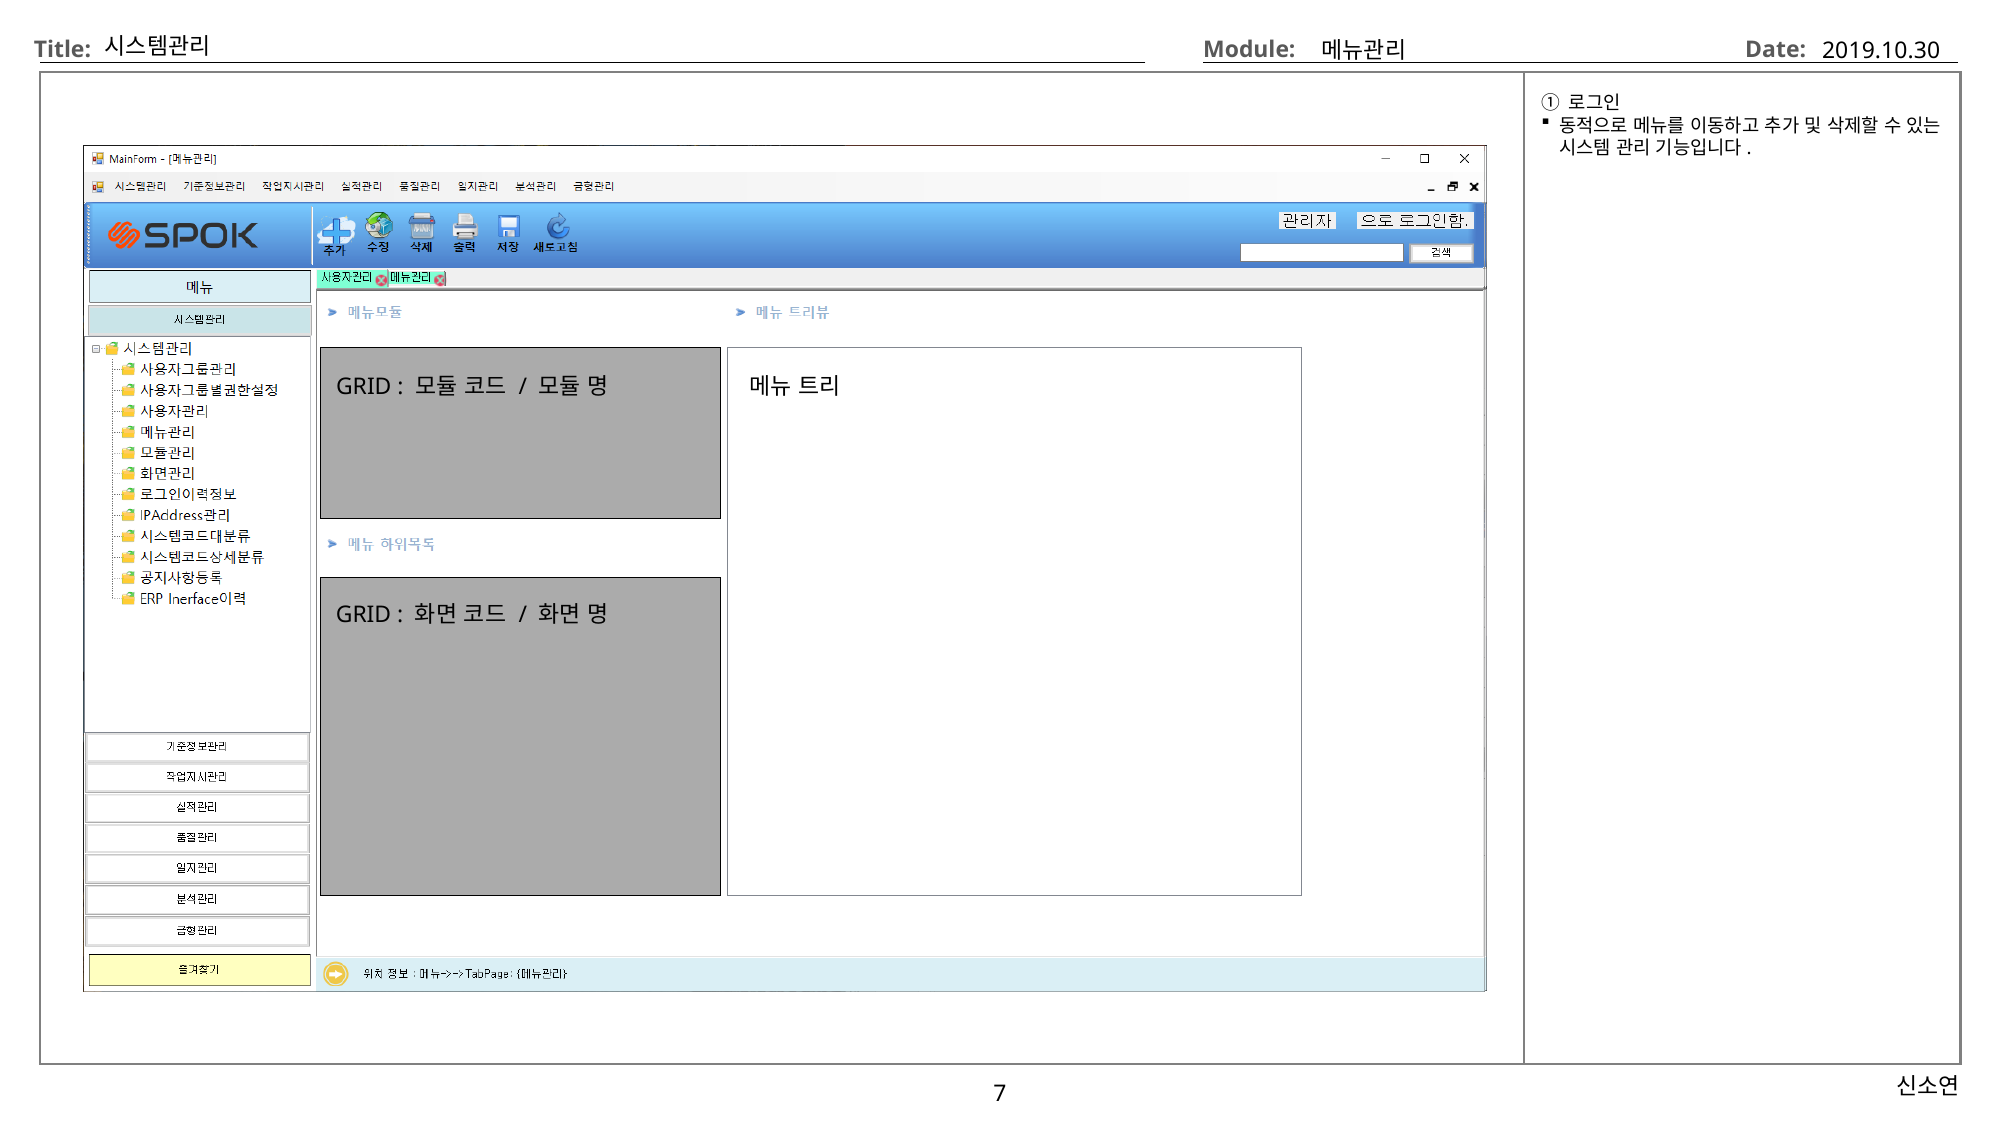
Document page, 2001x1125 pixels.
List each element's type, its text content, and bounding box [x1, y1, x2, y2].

title 시스템관리 [104, 29, 1123, 66]
list 2019.10.30 [1822, 31, 1990, 67]
text_box ① 로그인 동적으로 메뉴를 이동하고 추가 및 삭제할 수 있는 시스템 관리 기능입니다. [1526, 72, 1960, 200]
list 신소연 [1526, 1067, 1960, 1103]
list 메뉴관리 [1321, 31, 1651, 67]
picture [83, 145, 1487, 992]
